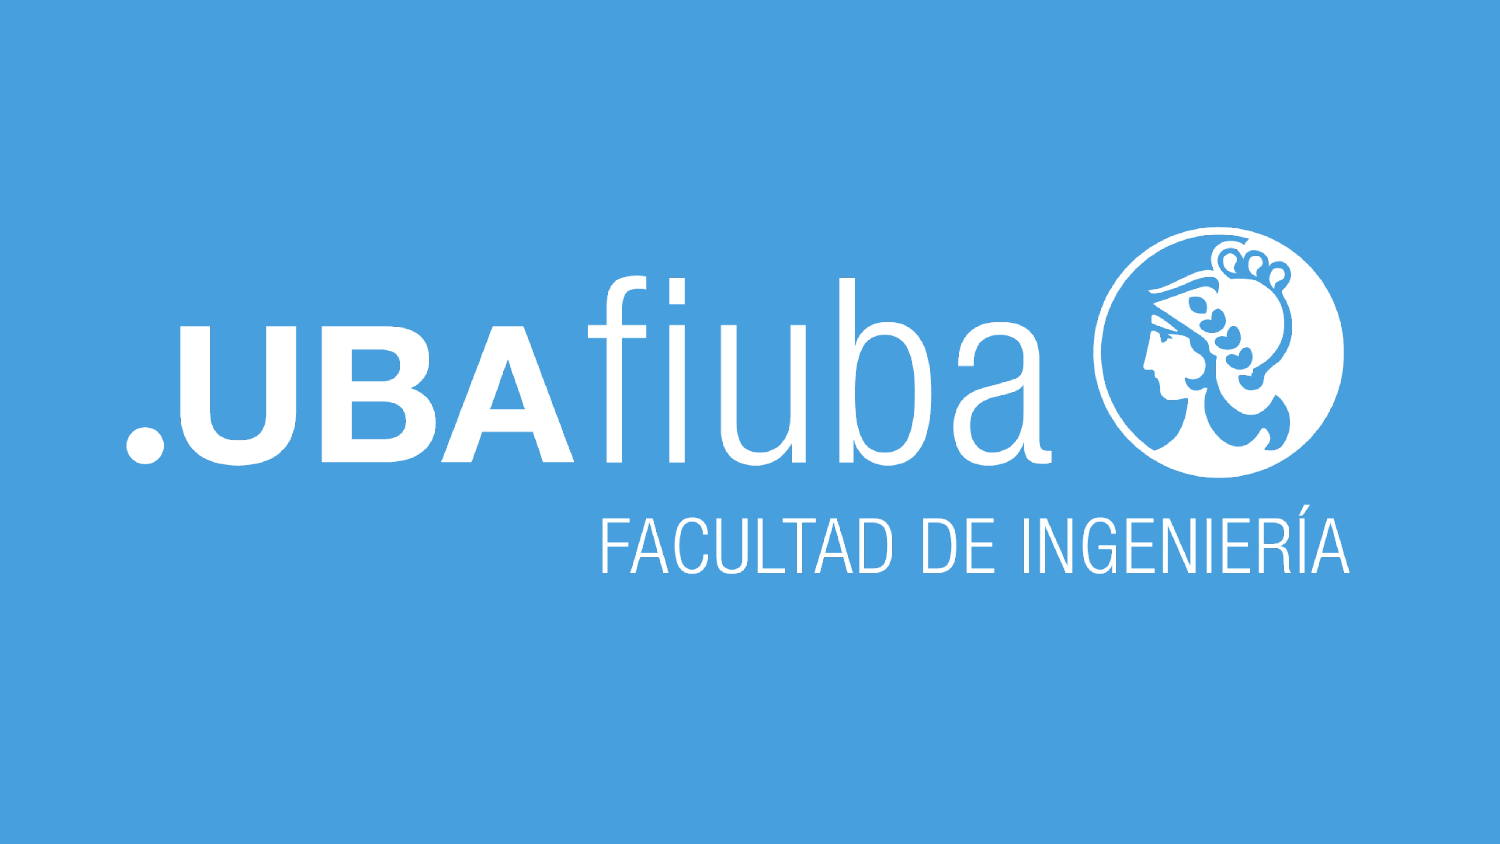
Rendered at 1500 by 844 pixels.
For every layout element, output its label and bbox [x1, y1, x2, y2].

picture [0, 107, 1500, 675]
